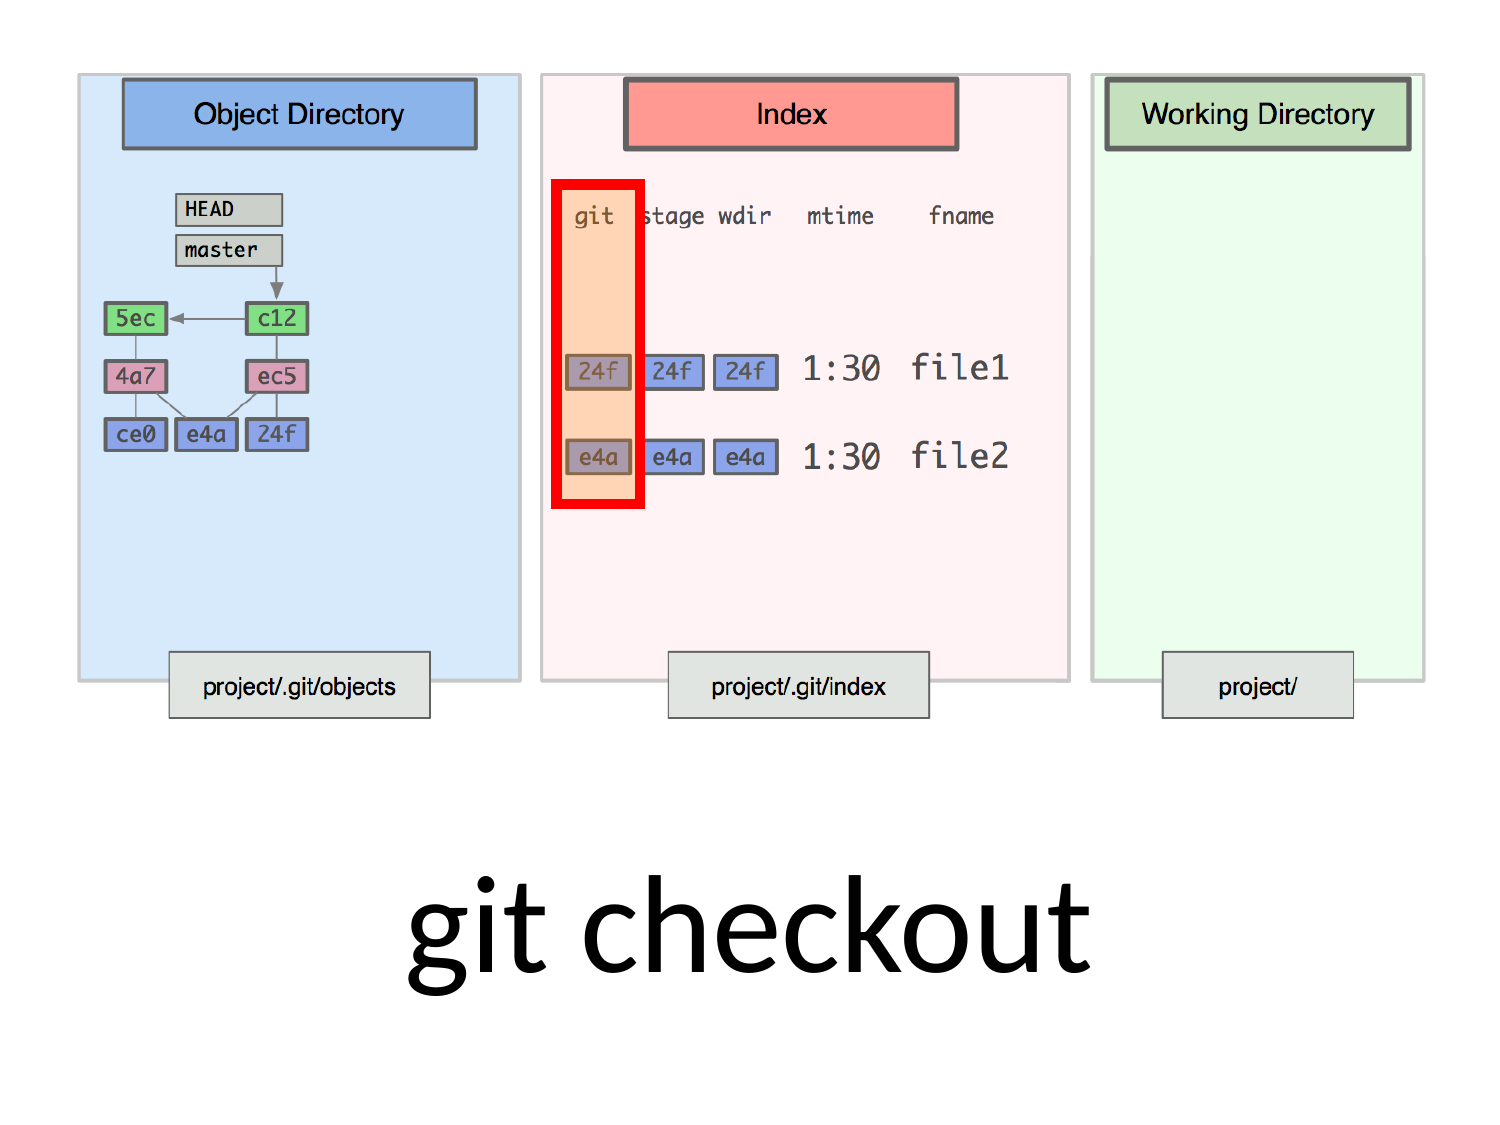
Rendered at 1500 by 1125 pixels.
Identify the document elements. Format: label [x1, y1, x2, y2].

picture [53, 52, 1446, 1071]
